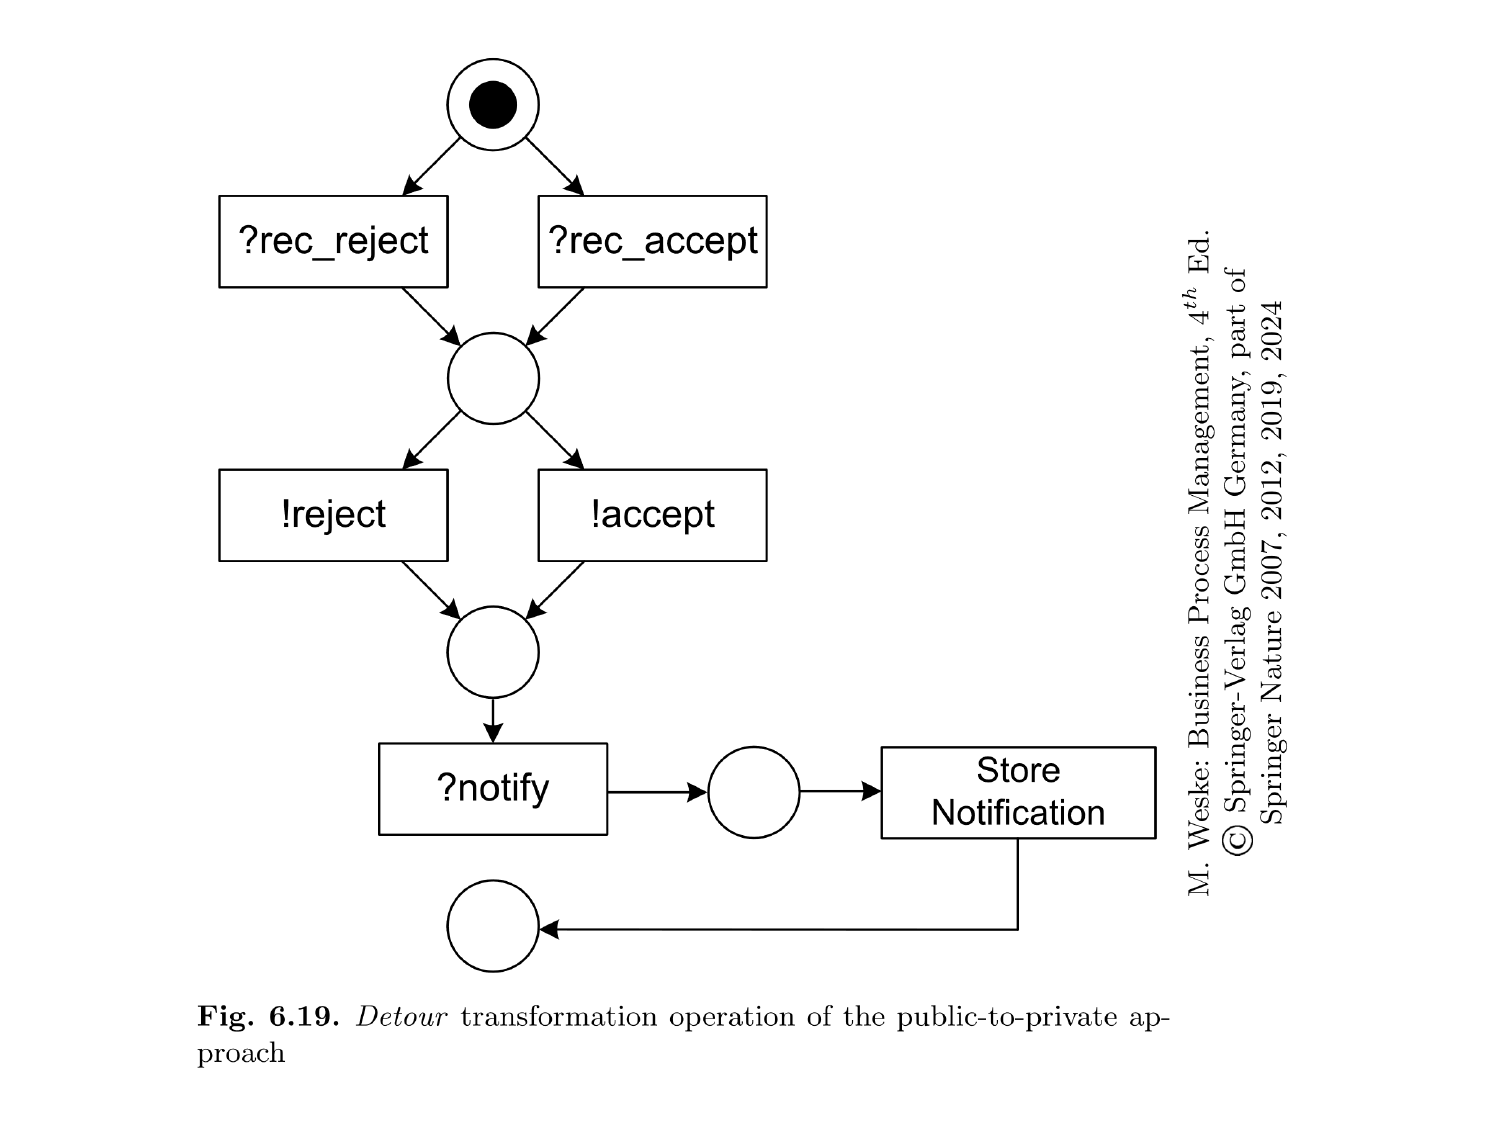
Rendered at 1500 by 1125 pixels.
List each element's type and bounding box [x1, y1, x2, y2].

picture [194, 56, 1306, 1069]
